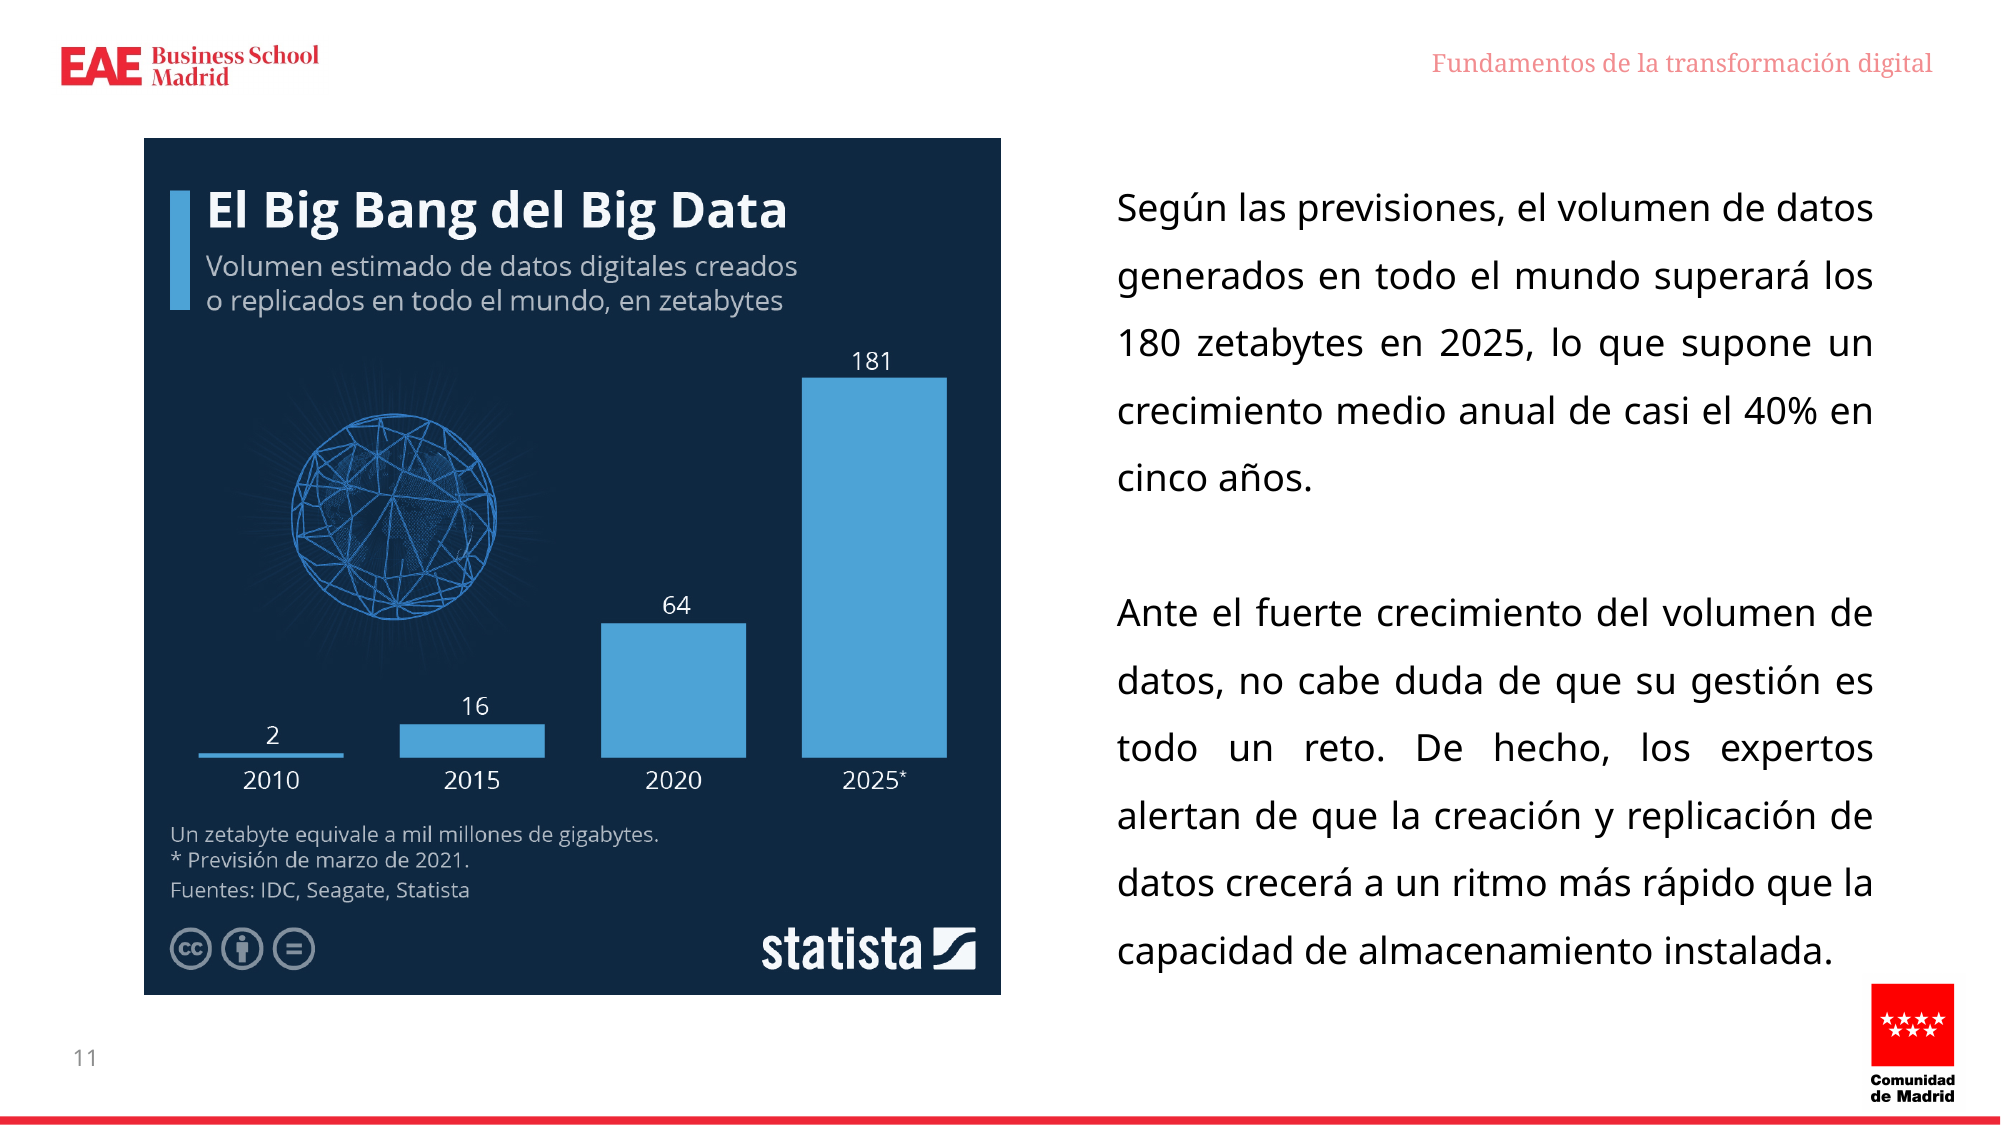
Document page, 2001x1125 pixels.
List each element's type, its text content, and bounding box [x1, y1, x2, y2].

slide_number 11 [57, 1029, 508, 1090]
text_box Según las previsiones, el volumen de datos generados en todo el mundo superará los 180 zetabytes en 2025, lo que supone un crecimiento medio anual de casi el 40% en cinco años. Ante el fuerte crecimiento del volumen de datos, no cabe duda de que su gestión es todo un reto. De hecho, los expertos alertan de que la creación y replicación de datos crecerá a un ritmo más rápido que la capacidad de almacenamiento instalada. [1102, 154, 1890, 980]
picture [1862, 973, 1966, 1112]
footer Fundamentos de la transformación digital [370, 34, 1949, 95]
picture [143, 138, 1001, 995]
picture [51, 35, 329, 95]
